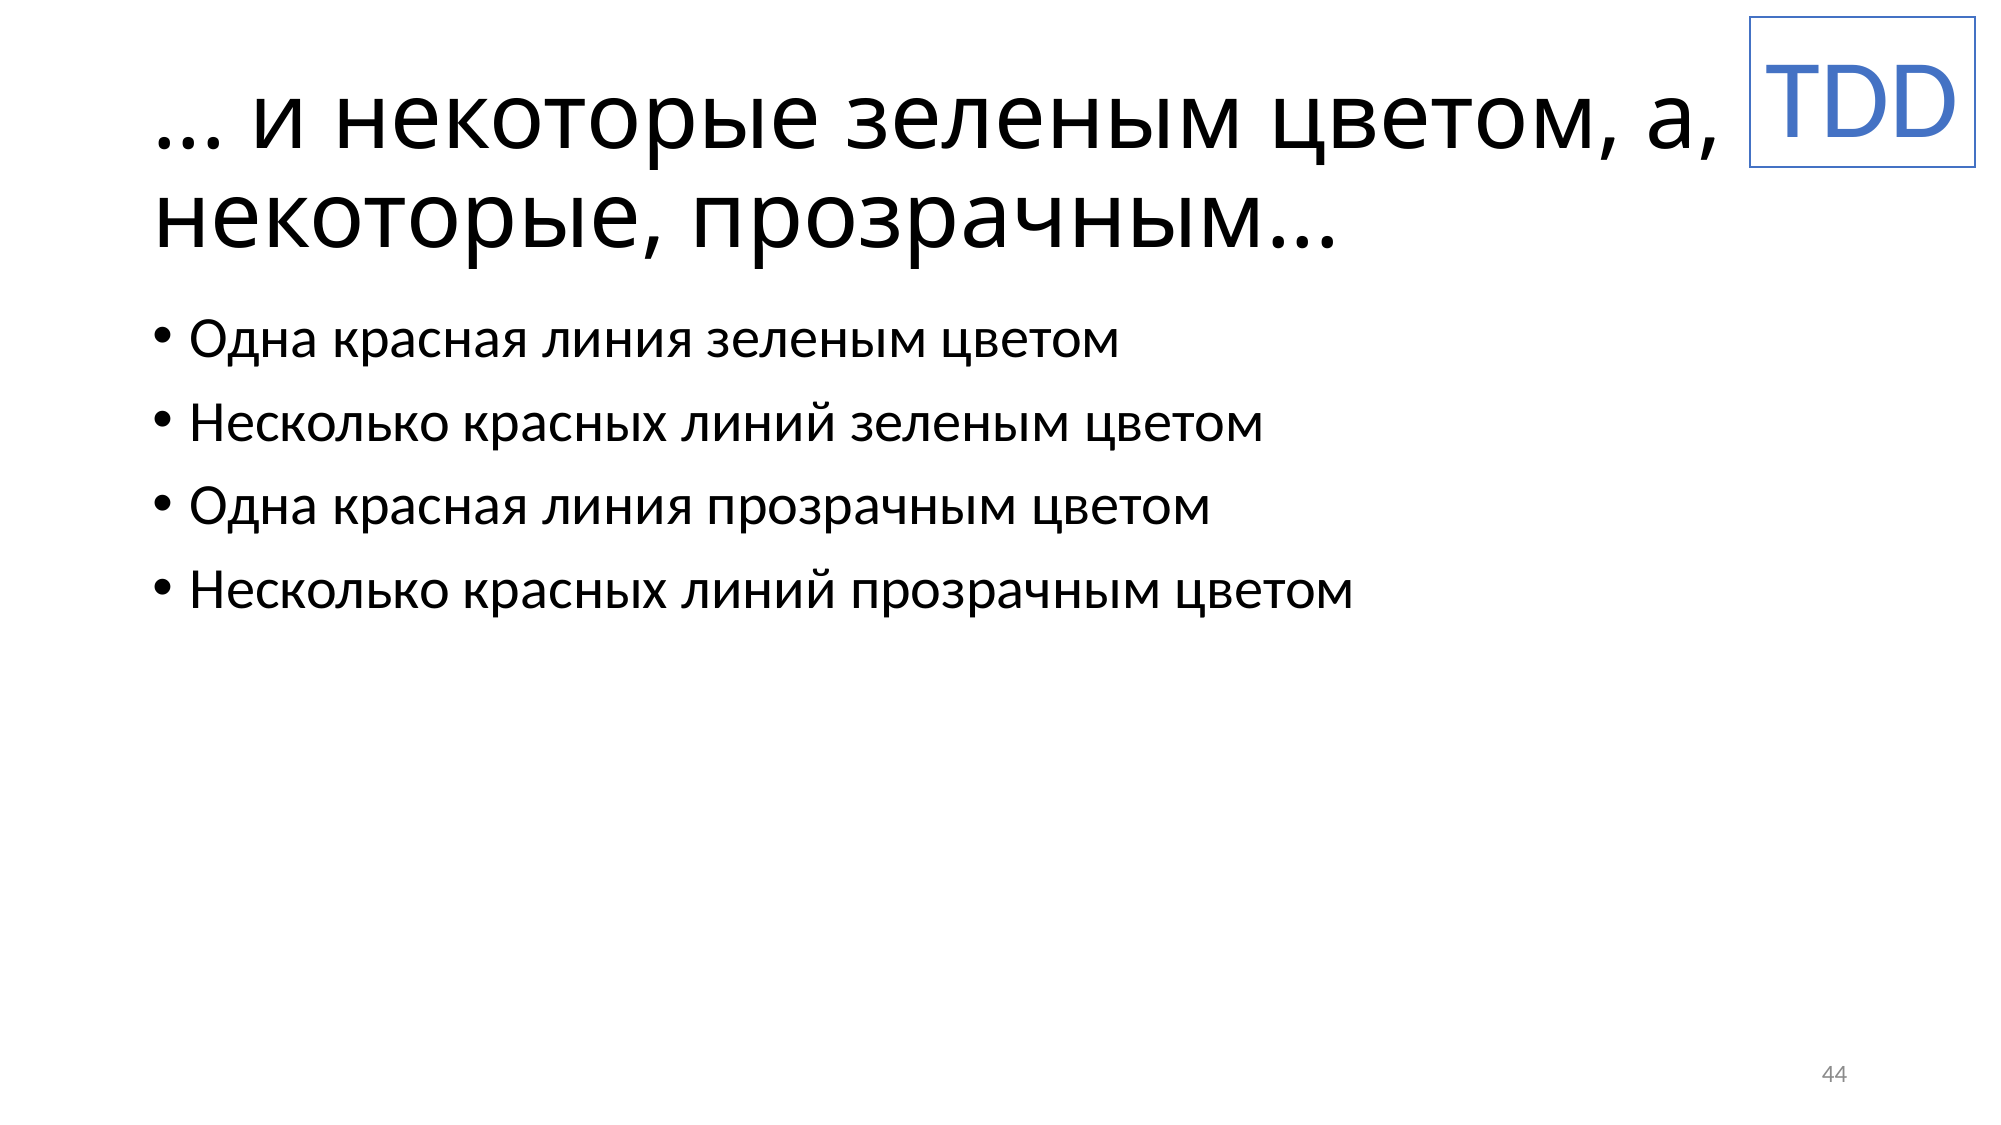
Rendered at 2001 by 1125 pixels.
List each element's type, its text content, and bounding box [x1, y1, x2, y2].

slide_number 44 [1412, 1042, 1863, 1103]
list Одна красная линия зеленым цветом Несколько красных линий зеленым цветом Одна красная линия прозрачным цветом Несколько красных линий прозрачным цветом [137, 299, 1863, 1014]
text_box TDD [1749, 16, 1976, 168]
title ... и некоторые зеленым цветом, а, некоторые, прозрачным... [137, 59, 1863, 278]
